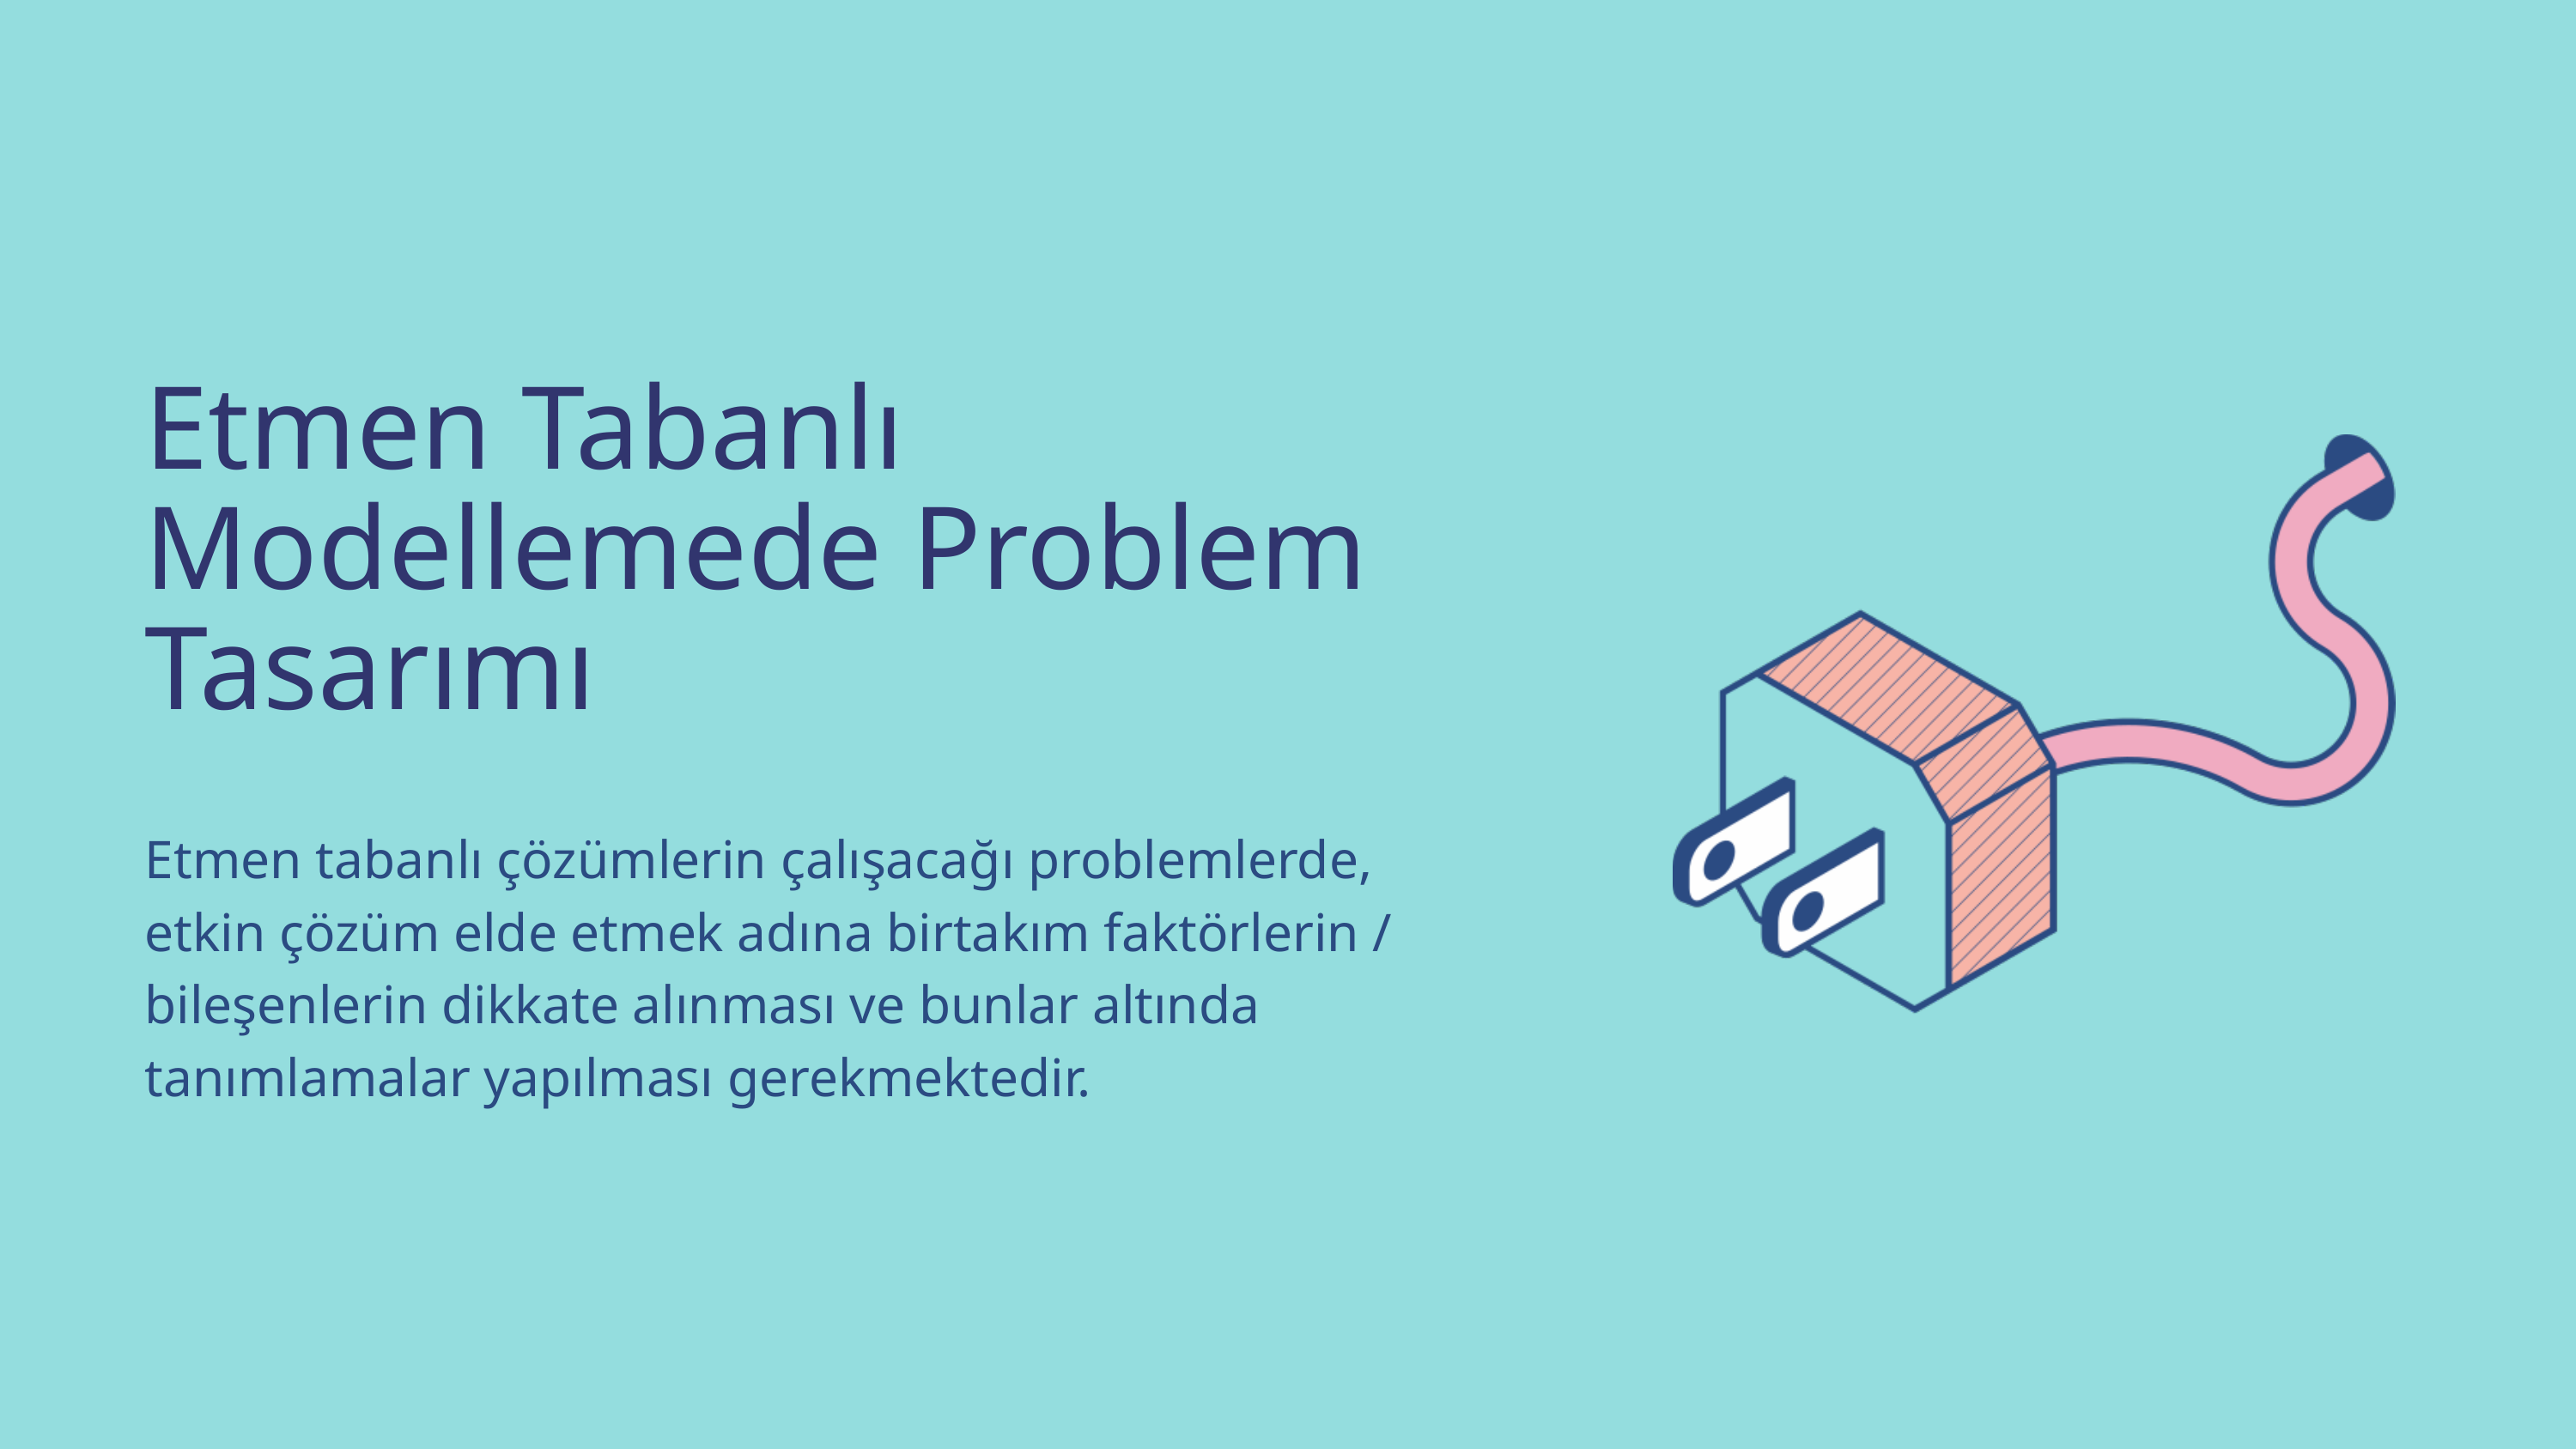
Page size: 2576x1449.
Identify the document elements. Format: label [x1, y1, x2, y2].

text_box [144, 362, 1522, 1102]
text_box [1673, 434, 2397, 1015]
